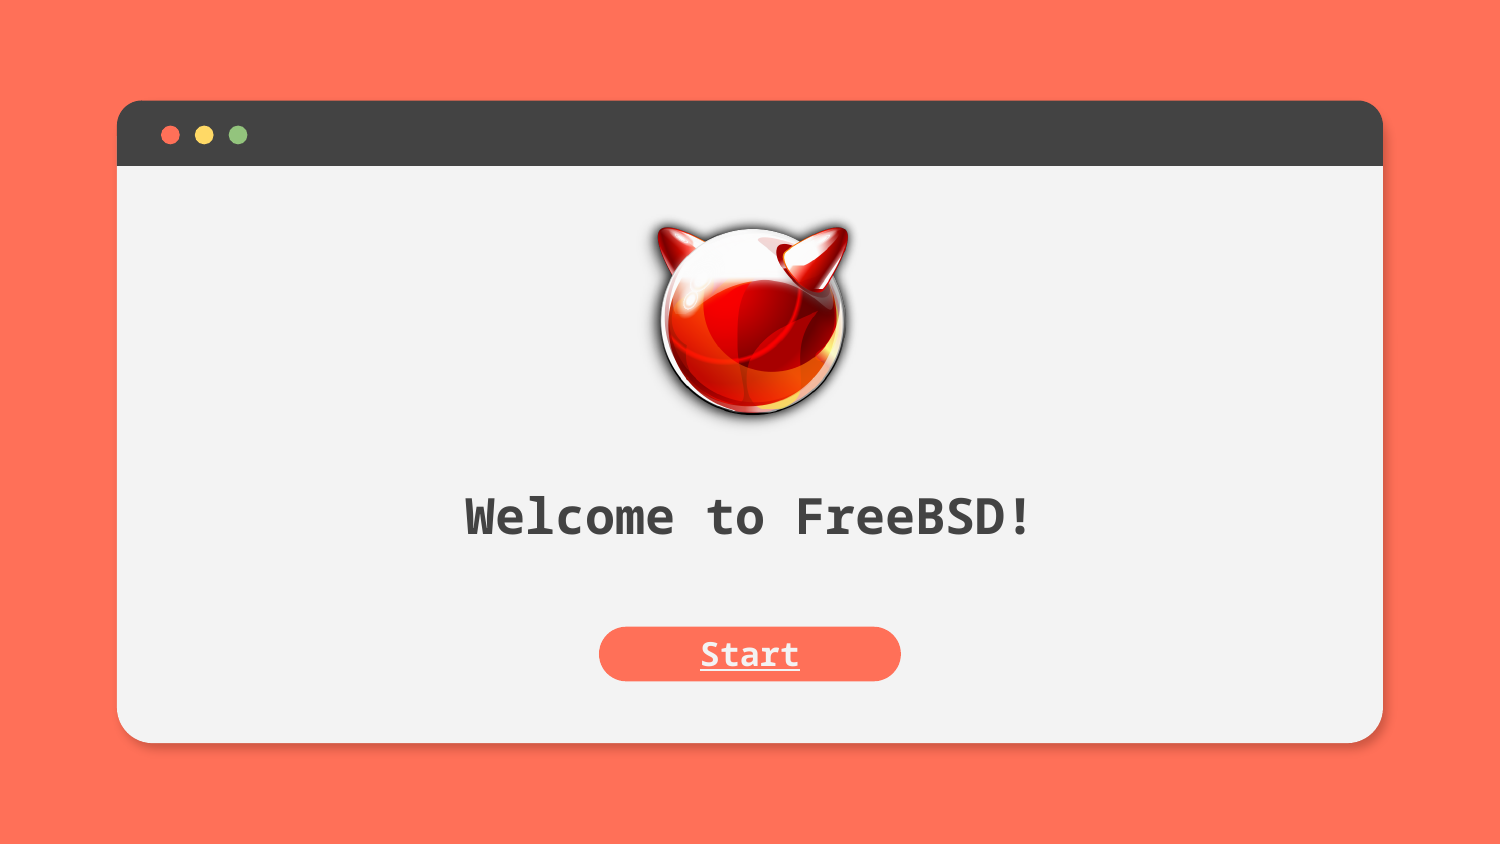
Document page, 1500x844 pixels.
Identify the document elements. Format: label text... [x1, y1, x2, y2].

picture [624, 182, 876, 443]
subtitle Start [659, 632, 841, 661]
title Welcome to FreeBSD! [446, 440, 1054, 588]
text_box [598, 626, 901, 682]
